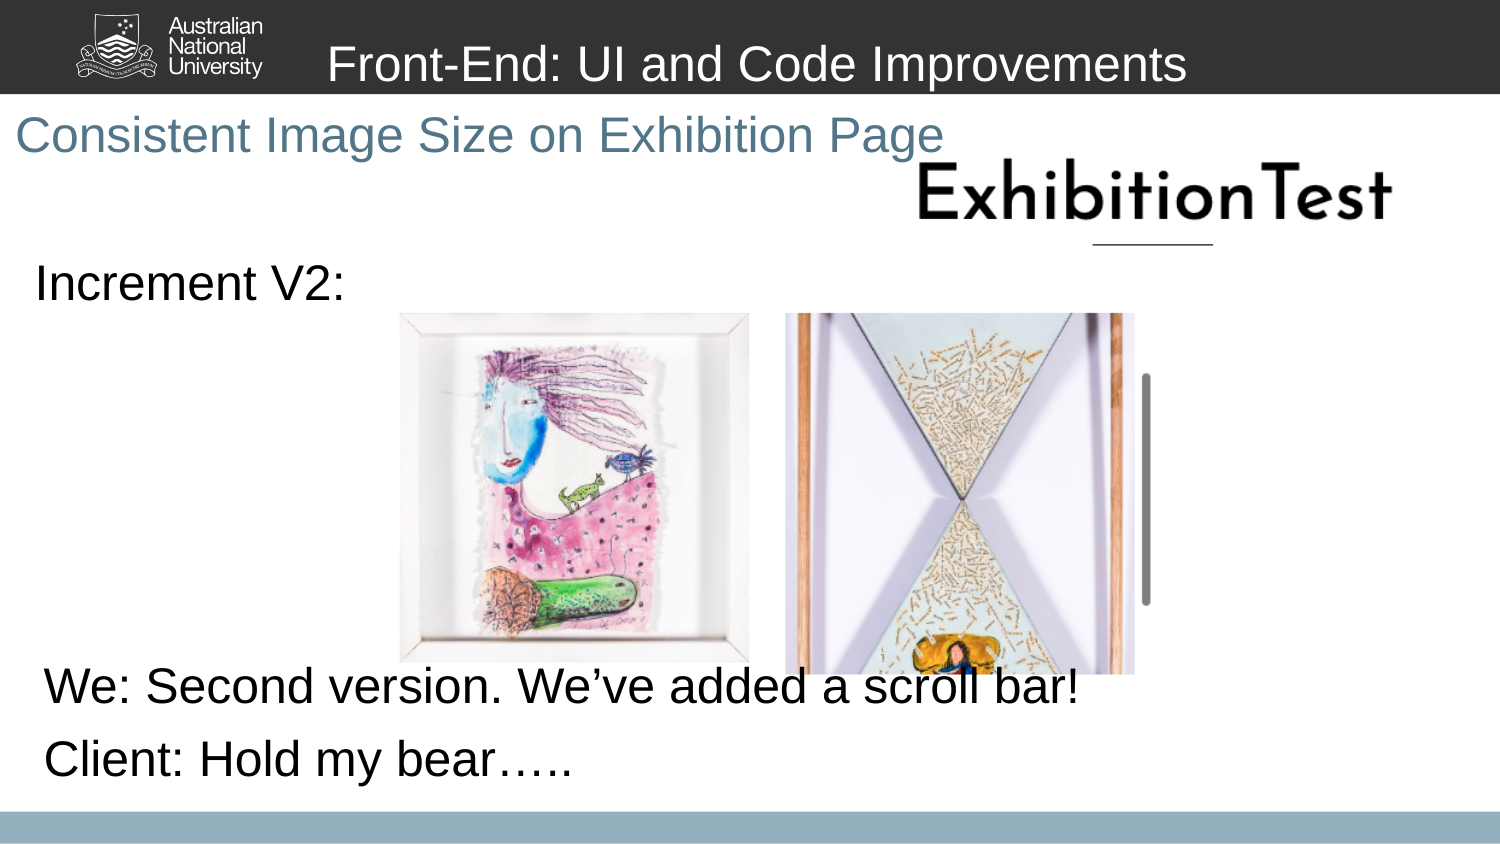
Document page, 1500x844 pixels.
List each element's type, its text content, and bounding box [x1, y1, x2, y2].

title Front-End: UI and Code Improvements [311, 0, 1243, 65]
picture [76, 14, 263, 65]
list We: Second version. We’ve added a scroll bar! Client: Hold my bear….. [28, 646, 1500, 844]
list Increment V2: [19, 242, 388, 343]
picture [395, 113, 1500, 719]
title Consistent Image Size on Exhibition Page [0, 65, 1500, 181]
